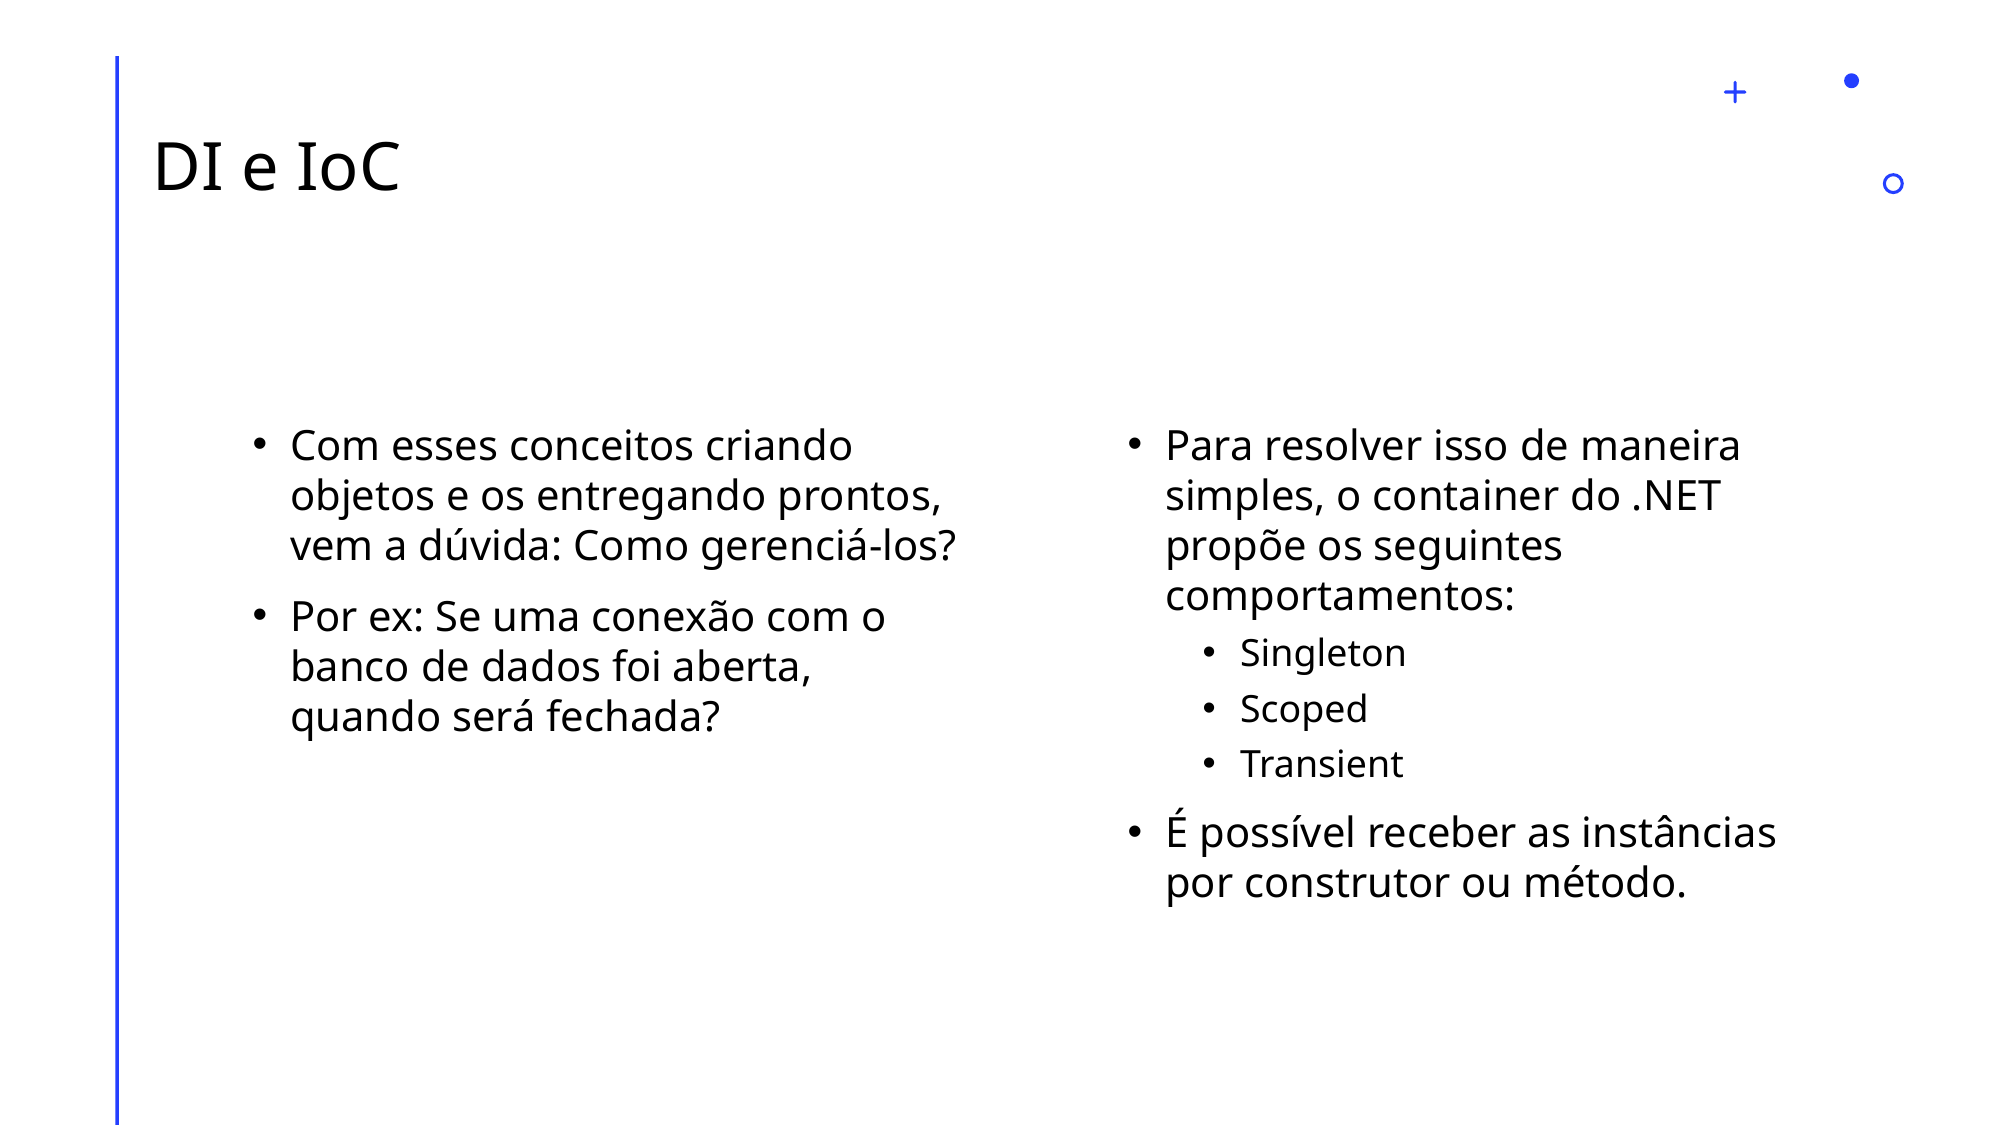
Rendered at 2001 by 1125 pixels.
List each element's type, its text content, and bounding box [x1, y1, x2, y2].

title DI e IoC [137, 59, 1863, 278]
list Para resolver isso de maneira simples, o container do .NET propõe os seguintes comportamentos: Singleton Scoped Transient É possível receber as instâncias por construtor ou método. [1112, 410, 1863, 1016]
list Com esses conceitos criando objetos e os entregando prontos, vem a dúvida: Como gerenciá-los? Por ex: Se uma conexão com o banco de dados foi aberta, quando será fechada? [237, 410, 984, 1016]
